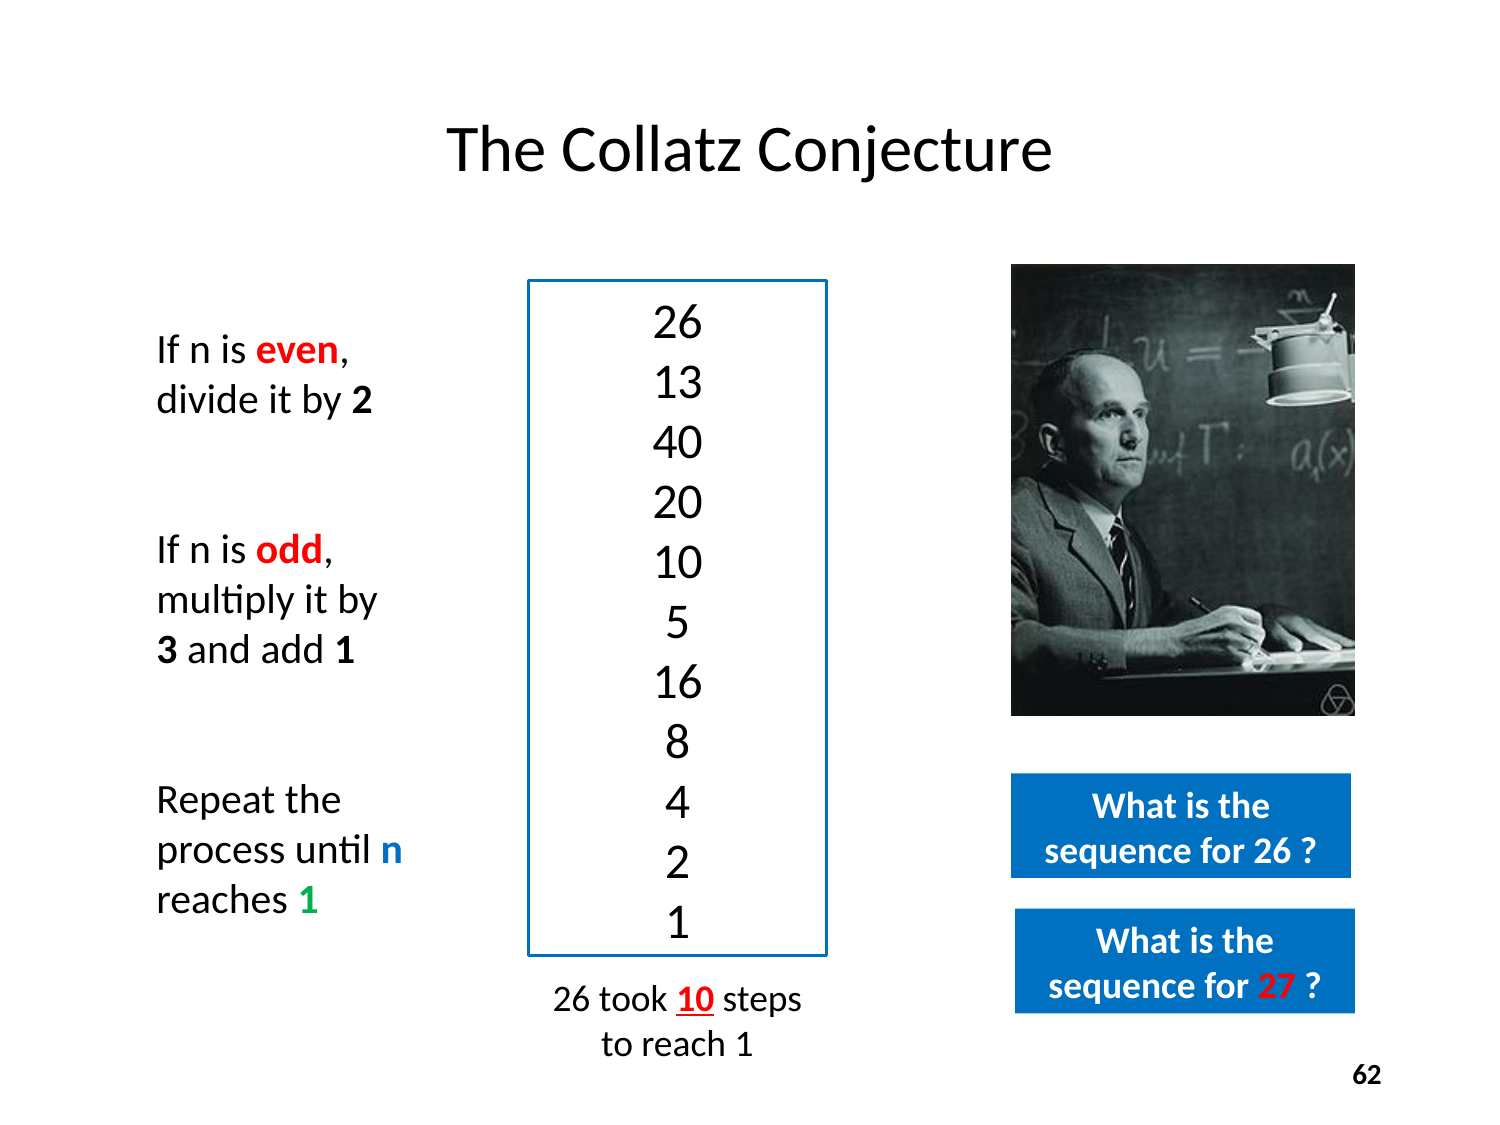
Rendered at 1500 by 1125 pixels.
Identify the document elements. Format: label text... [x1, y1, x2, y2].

slide_number 62 [1059, 1042, 1397, 1103]
text_box 26 13 40 20 10 5 16 8 4 2 1 [528, 280, 827, 956]
text_box 26 took 10 steps to reach 1 [528, 966, 827, 1072]
text_box If n is even, divide it by 2 If n is odd, multiply it by 3 and add 1 Repeat the process until n reaches 1 [66, 314, 419, 930]
title The Collatz Conjecture [103, 59, 1397, 241]
text_box What is the sequence for 27 ? [1015, 908, 1355, 1014]
text_box What is the sequence for 26 ? [1011, 773, 1351, 878]
picture [1011, 264, 1355, 716]
